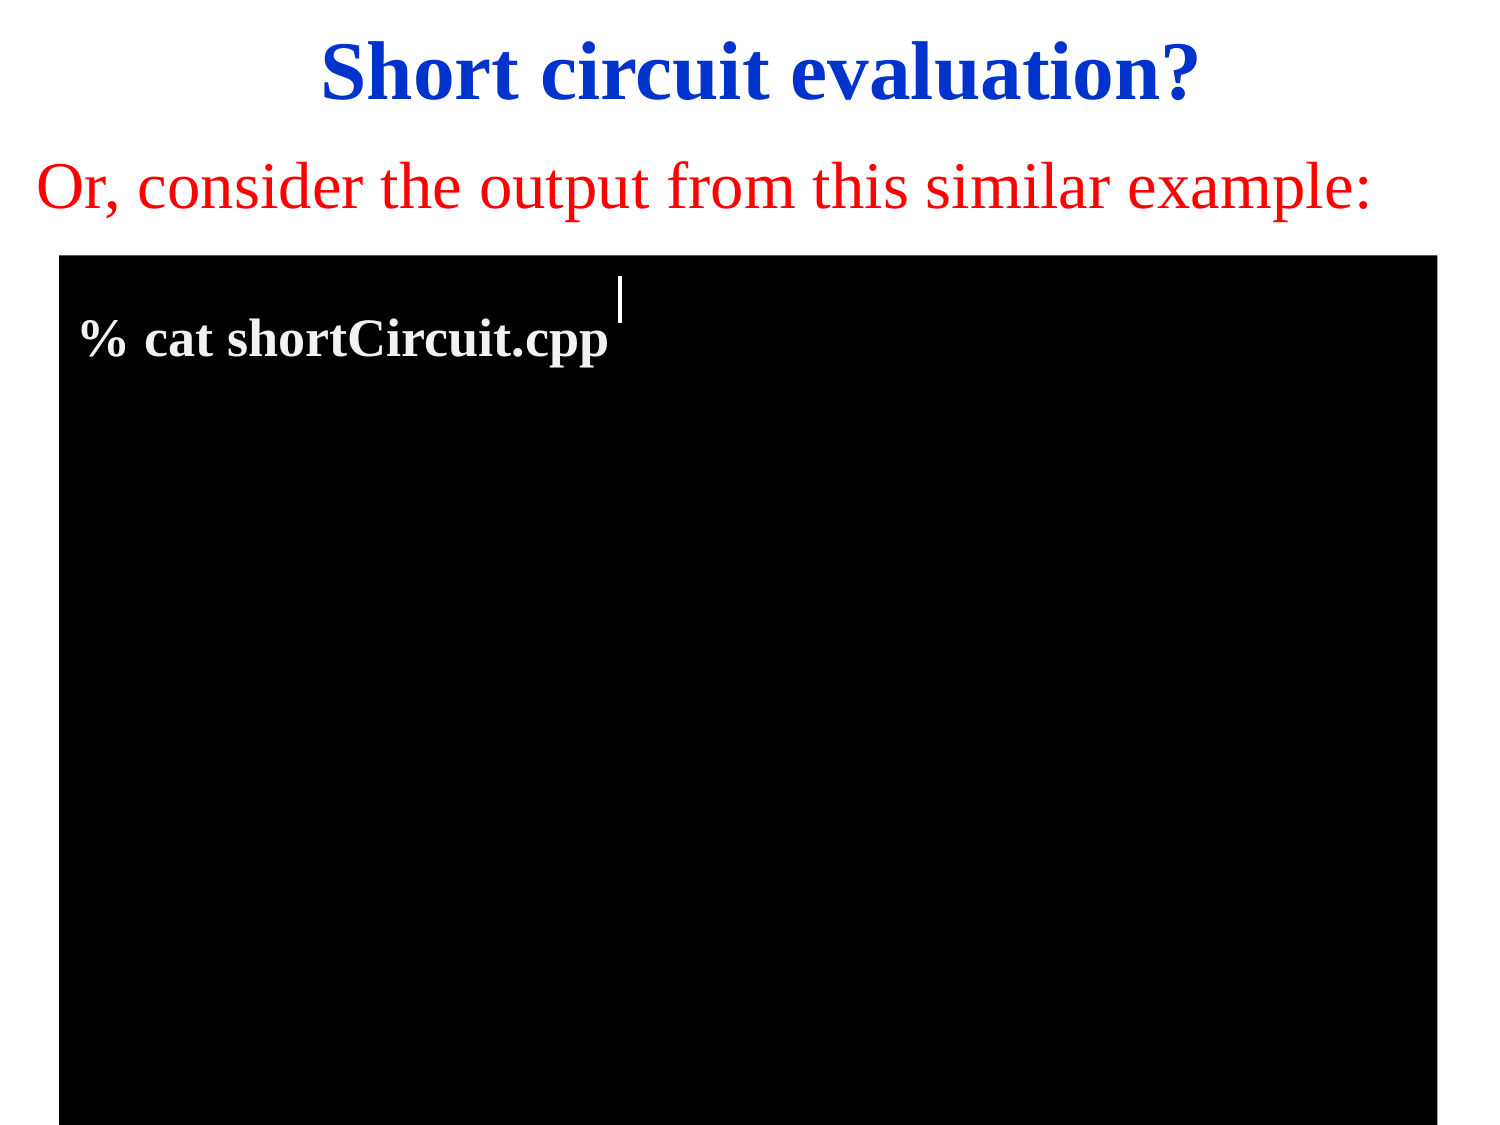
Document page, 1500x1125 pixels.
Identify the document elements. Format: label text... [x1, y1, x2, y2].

text_box Short circuit evaluation? Or, consider the output from this similar example: % cat shortCircuit.cpp bool A(); return true; } bool B() {; return true; } bool C() {; return false; } bool D() {; return whatever; } bool () { return A() && B() && C() && D(); } main() { if(; } % g++ -o shortCircuit.cpp % ./ A B C % [21, 0, 1497, 1125]
